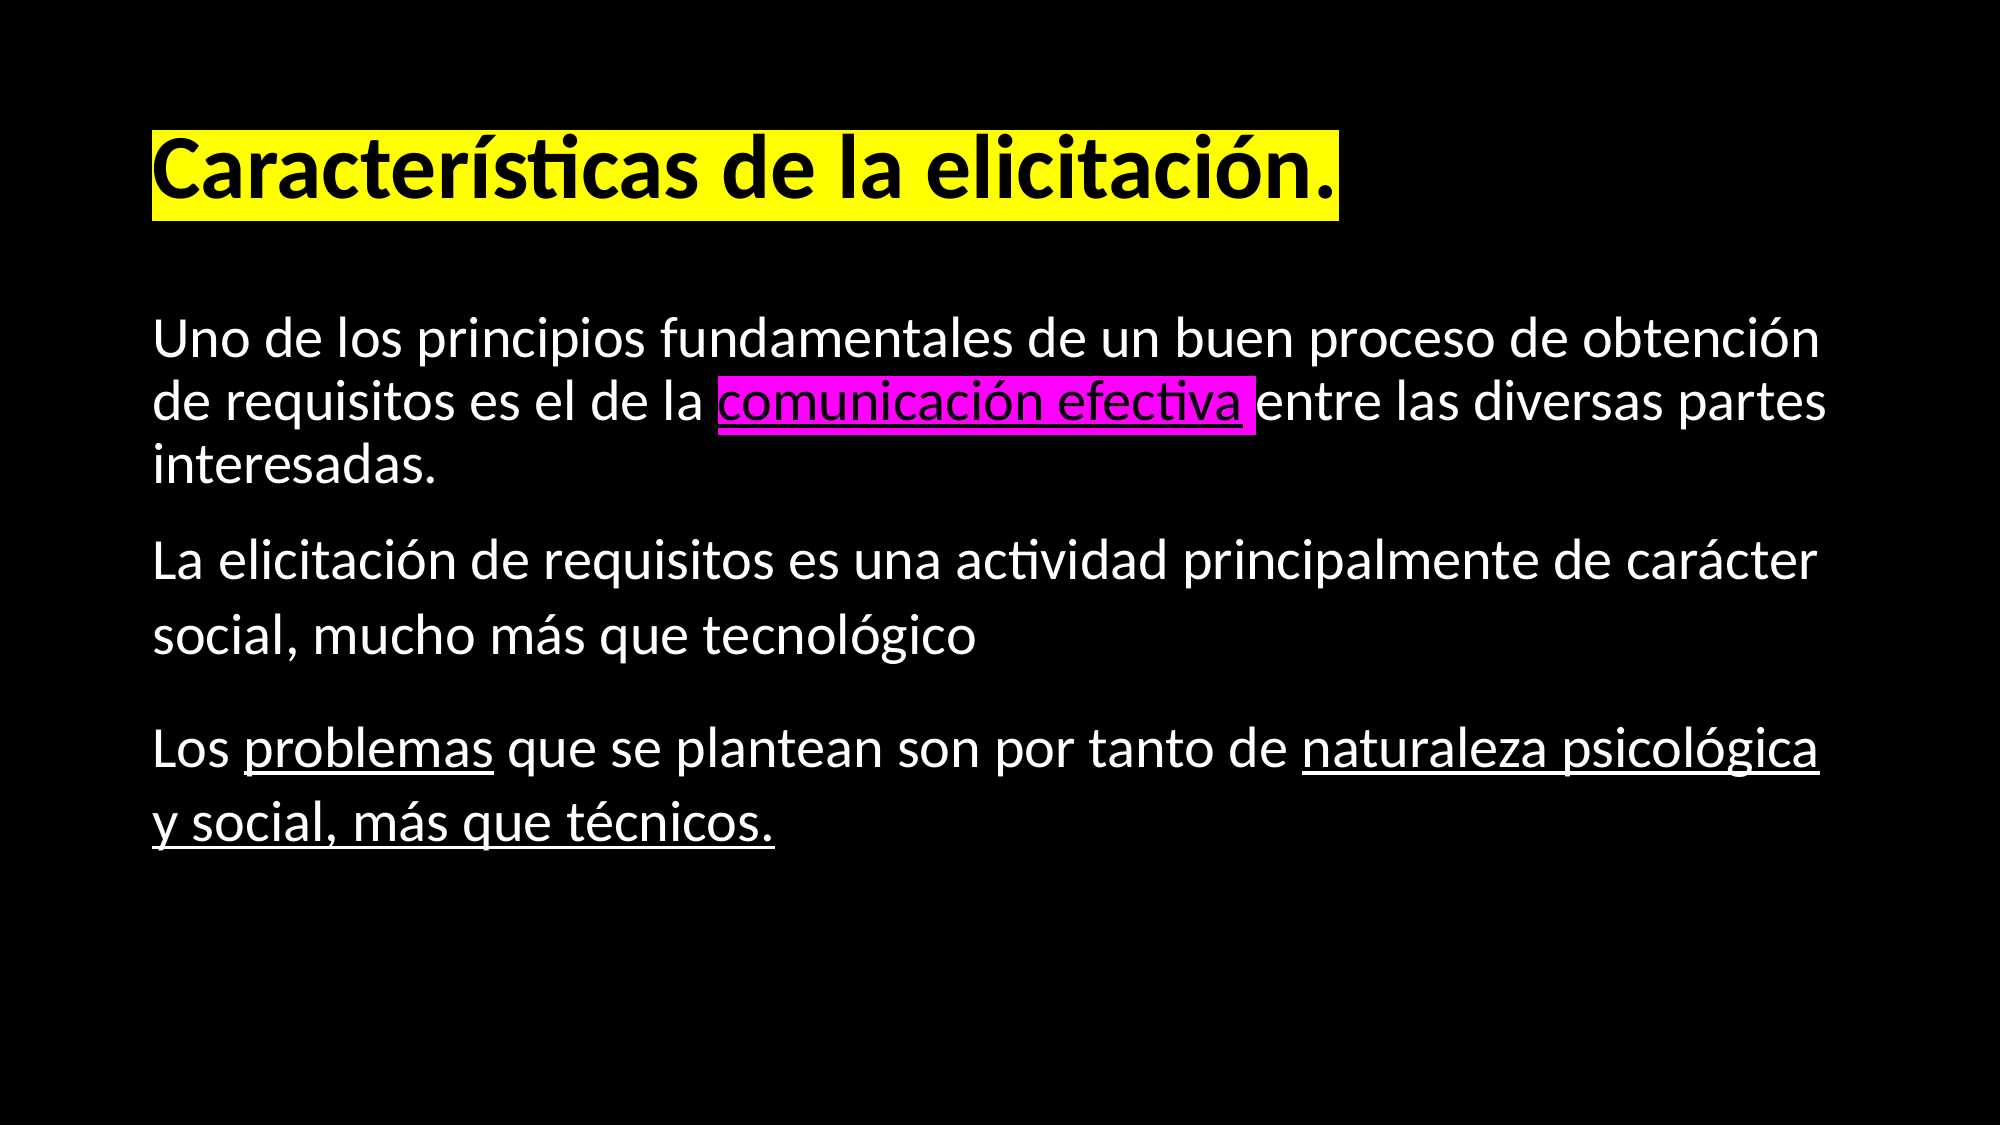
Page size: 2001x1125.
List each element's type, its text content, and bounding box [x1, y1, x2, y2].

list Uno de los principios fundamentales de un buen proceso de obtención de requisitos es el de la comunicación efectiva entre las diversas partes interesadas. La elicitación de requisitos es una actividad principalmente de carácter social, mucho más que tecnológico Los problemas que se plantean son por tanto de naturaleza psicológica y social, más que técnicos. [137, 299, 1863, 1014]
title Características de la elicitación. [137, 59, 1863, 278]
